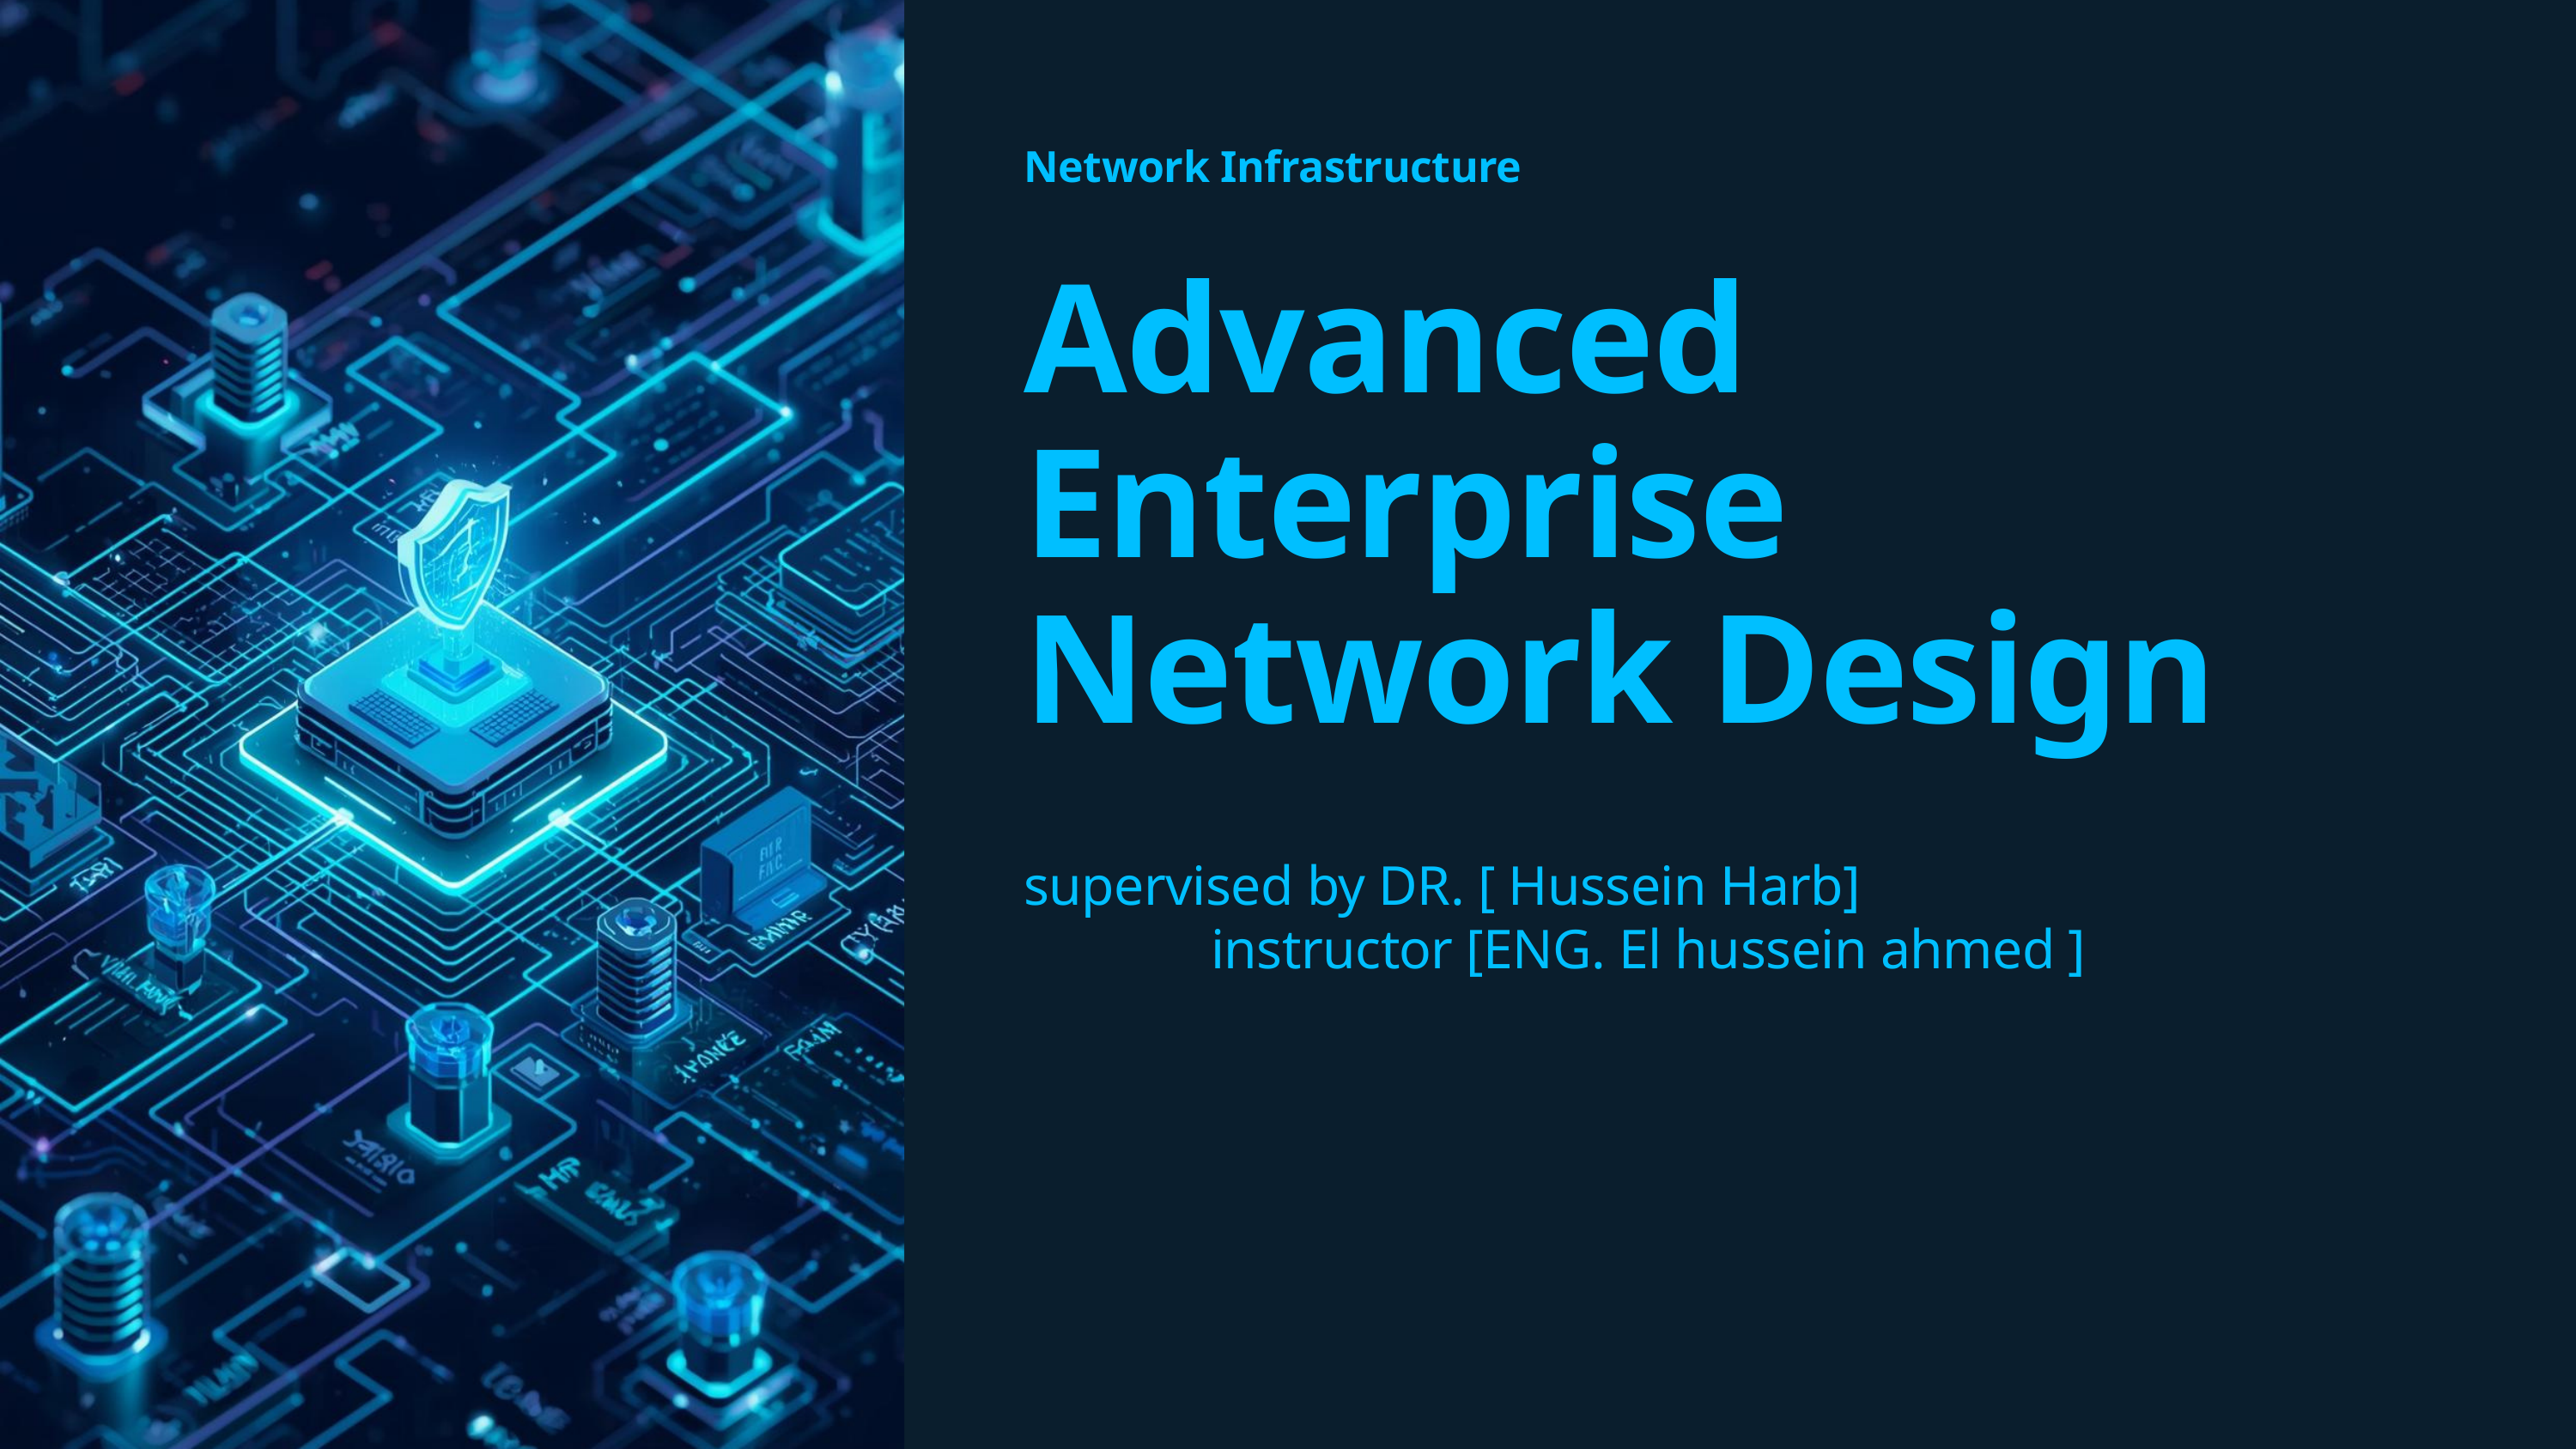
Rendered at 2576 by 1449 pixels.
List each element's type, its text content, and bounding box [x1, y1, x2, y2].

text_box supervised by DR. [ Hussein Harb] [1024, 857, 2197, 917]
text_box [0, 0, 905, 1449]
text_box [1024, 144, 2360, 770]
text_box instructor [ENG. El hussein ahmed ] [1211, 919, 2384, 979]
